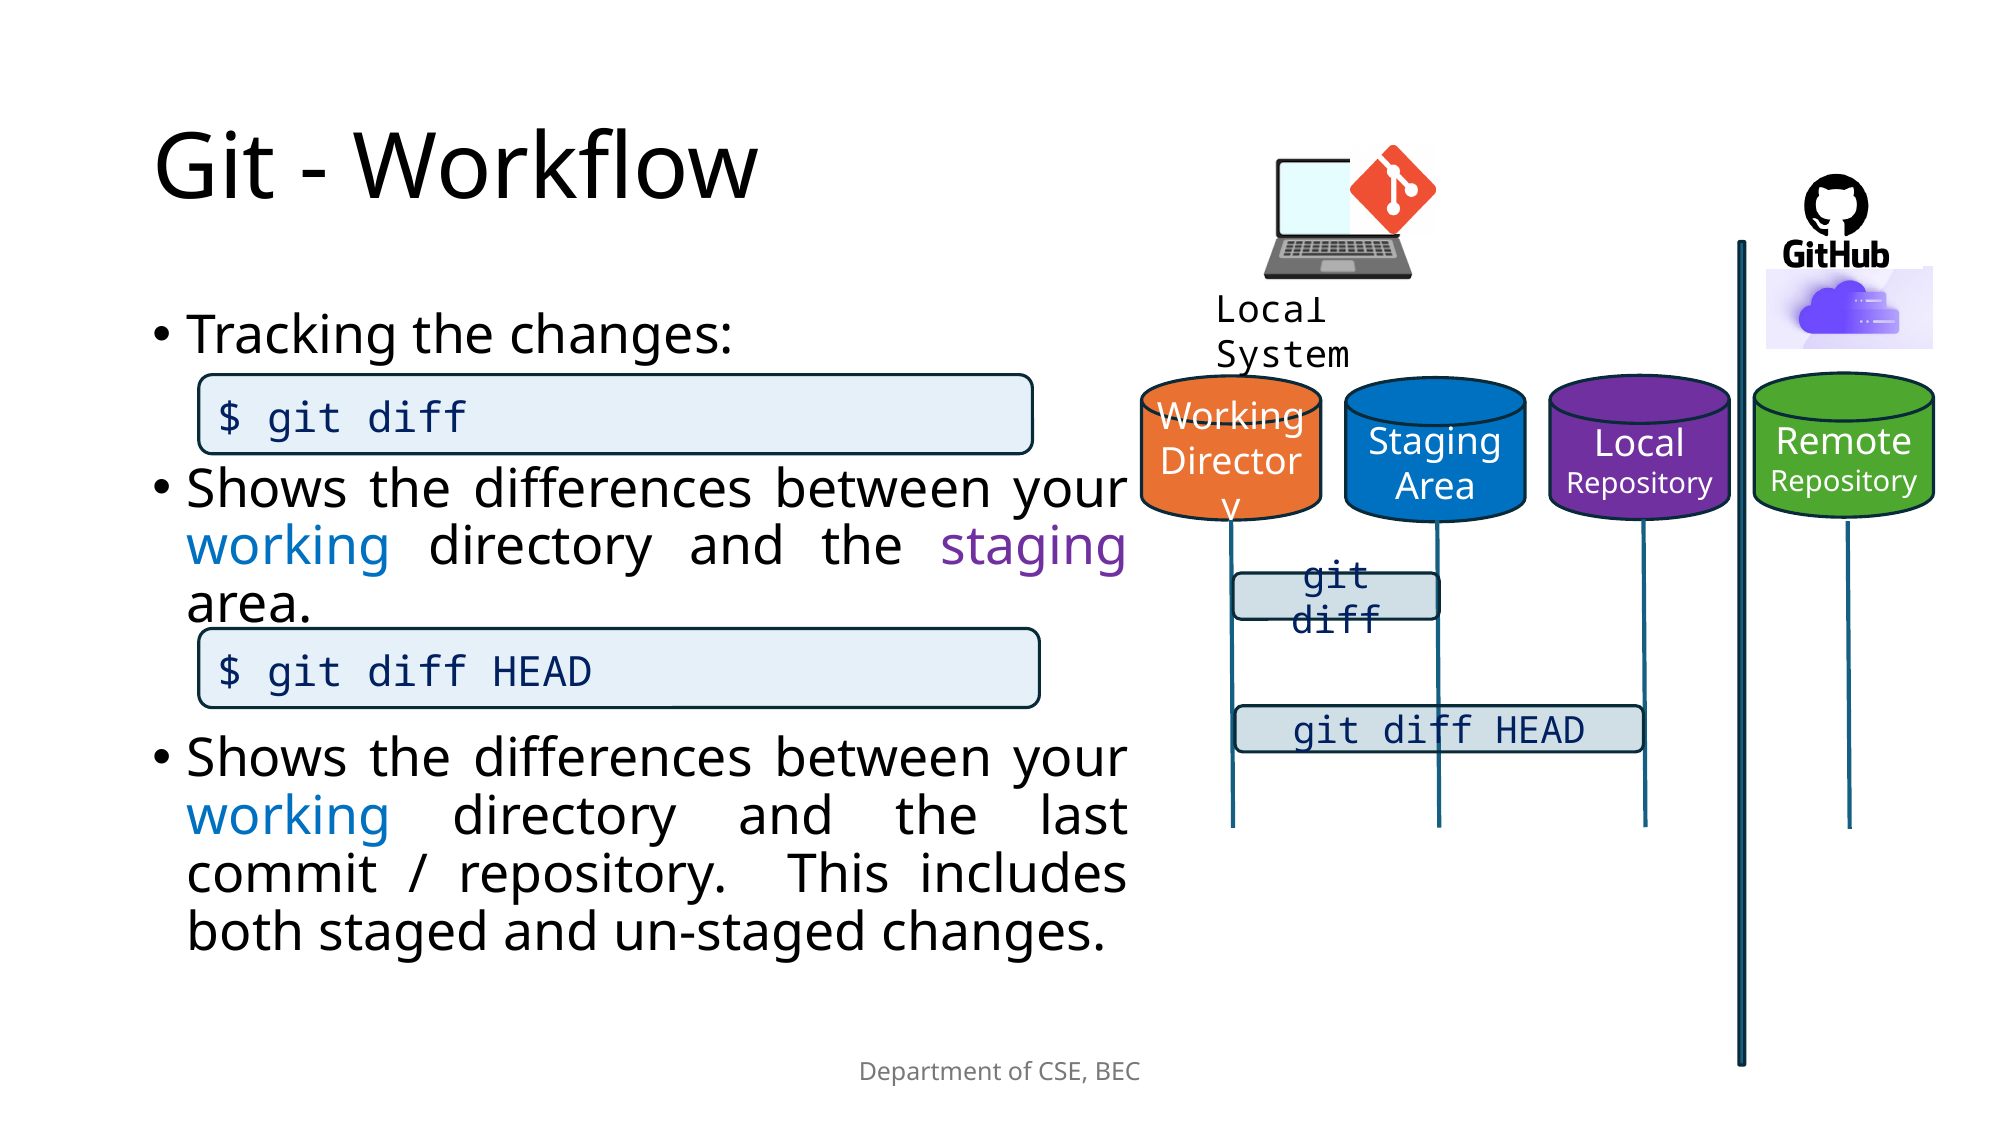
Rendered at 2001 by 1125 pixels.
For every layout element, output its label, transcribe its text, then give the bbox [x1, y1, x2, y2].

text_box $ git diff HEAD [197, 626, 1041, 710]
text_box $ git diff [197, 373, 1035, 456]
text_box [1141, 141, 1934, 1066]
list Tracking the changes: Shows the differences between your working directory and the staging area. Shows the differences between your working directory and the last commit / repository. This includes both staged and un-staged changes. [137, 299, 1141, 1014]
title Git - Workflow [137, 59, 1863, 278]
footer Department of CSE, BEC [662, 1042, 1338, 1103]
